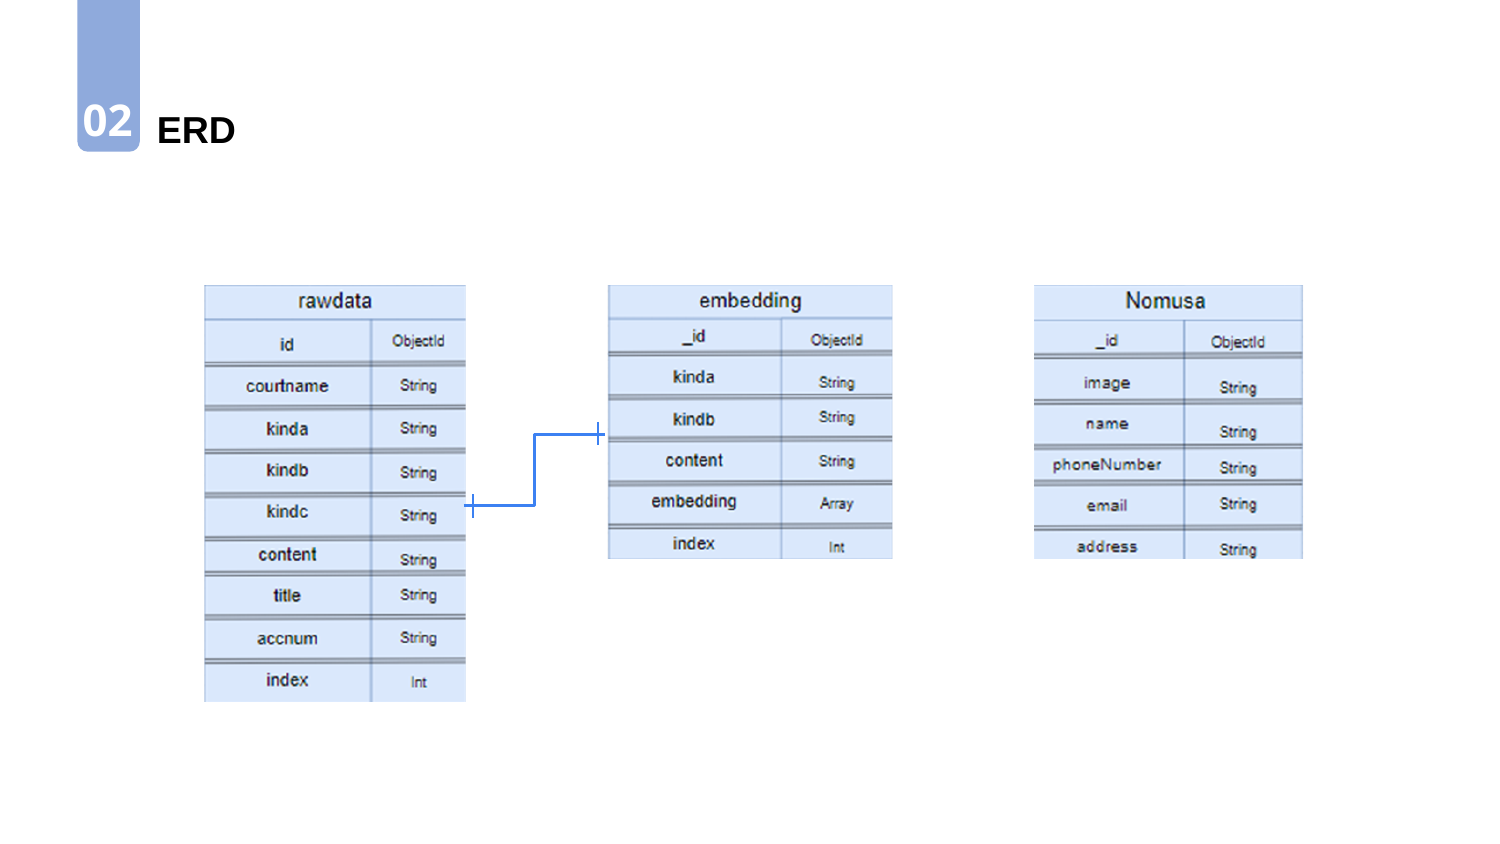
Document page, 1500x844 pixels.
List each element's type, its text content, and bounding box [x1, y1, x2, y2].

text_box ERD [145, 87, 757, 158]
text_box 02 [71, 87, 160, 152]
text_box [77, 0, 140, 87]
picture [1033, 284, 1304, 559]
picture [607, 284, 893, 559]
picture [204, 284, 466, 702]
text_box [463, 421, 606, 518]
